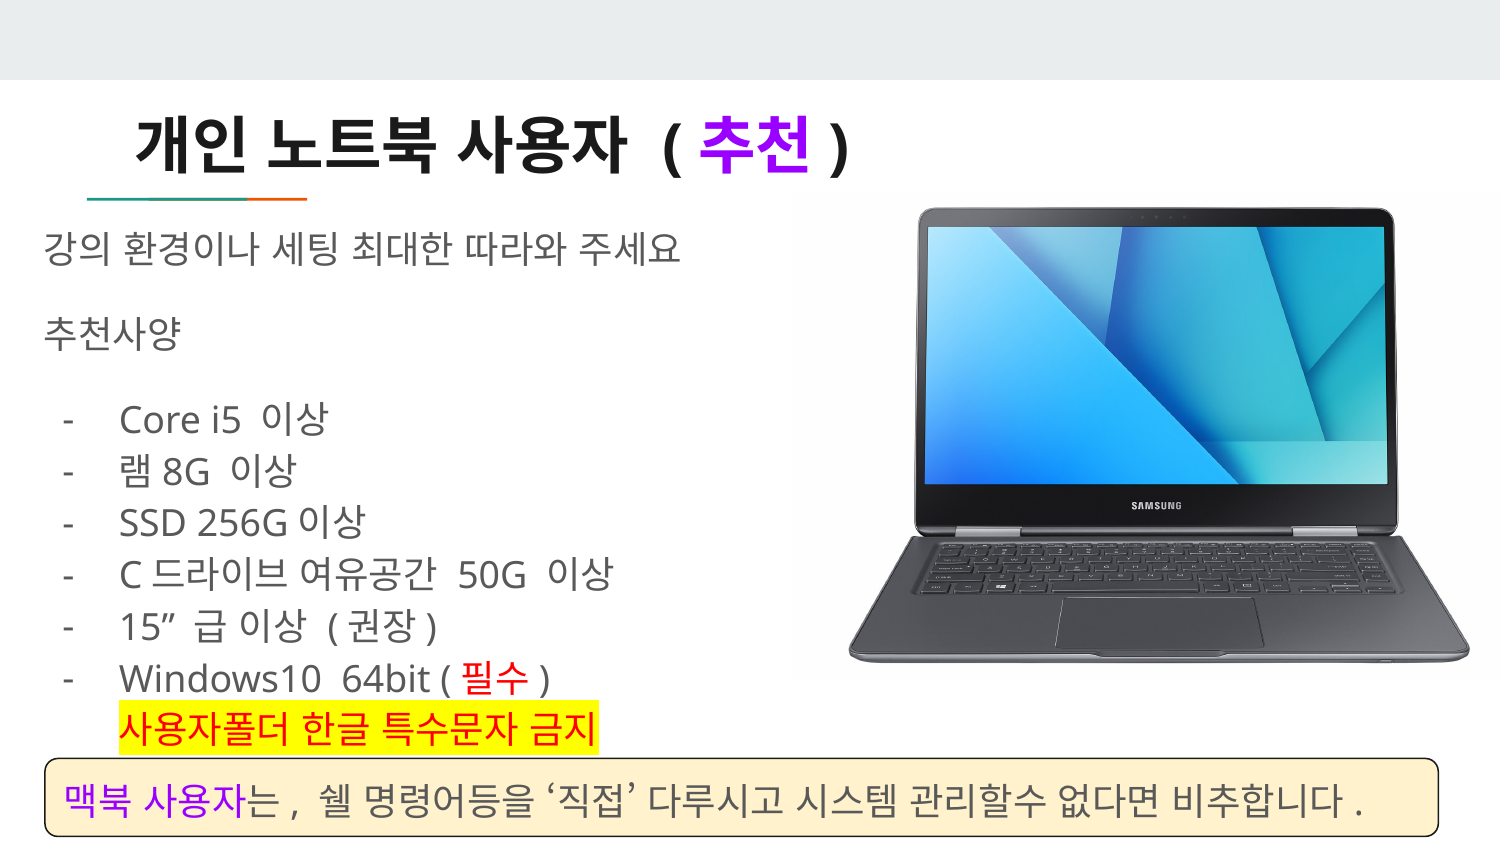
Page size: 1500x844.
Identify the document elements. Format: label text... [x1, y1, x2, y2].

picture [793, 191, 1500, 679]
list 강의 환경이나 세팅 최대한 따라와 주세요 추천사양 Core i5 이상 램8G 이상 SSD 256G이상 C드라이브 여유공간 50G 이상 15” 급 이상 (권장) Windows10 64bit (필수) 사용자폴더 한글 특수문자 금지 [28, 204, 868, 691]
title 개인 노트북 사용자 (추천) [119, 91, 1381, 180]
text_box 맥북 사용자는, 쉘 명령어등을 ‘직접’ 다루시고 시스템 관리할수 없다면 비추합니다. [44, 758, 1439, 837]
